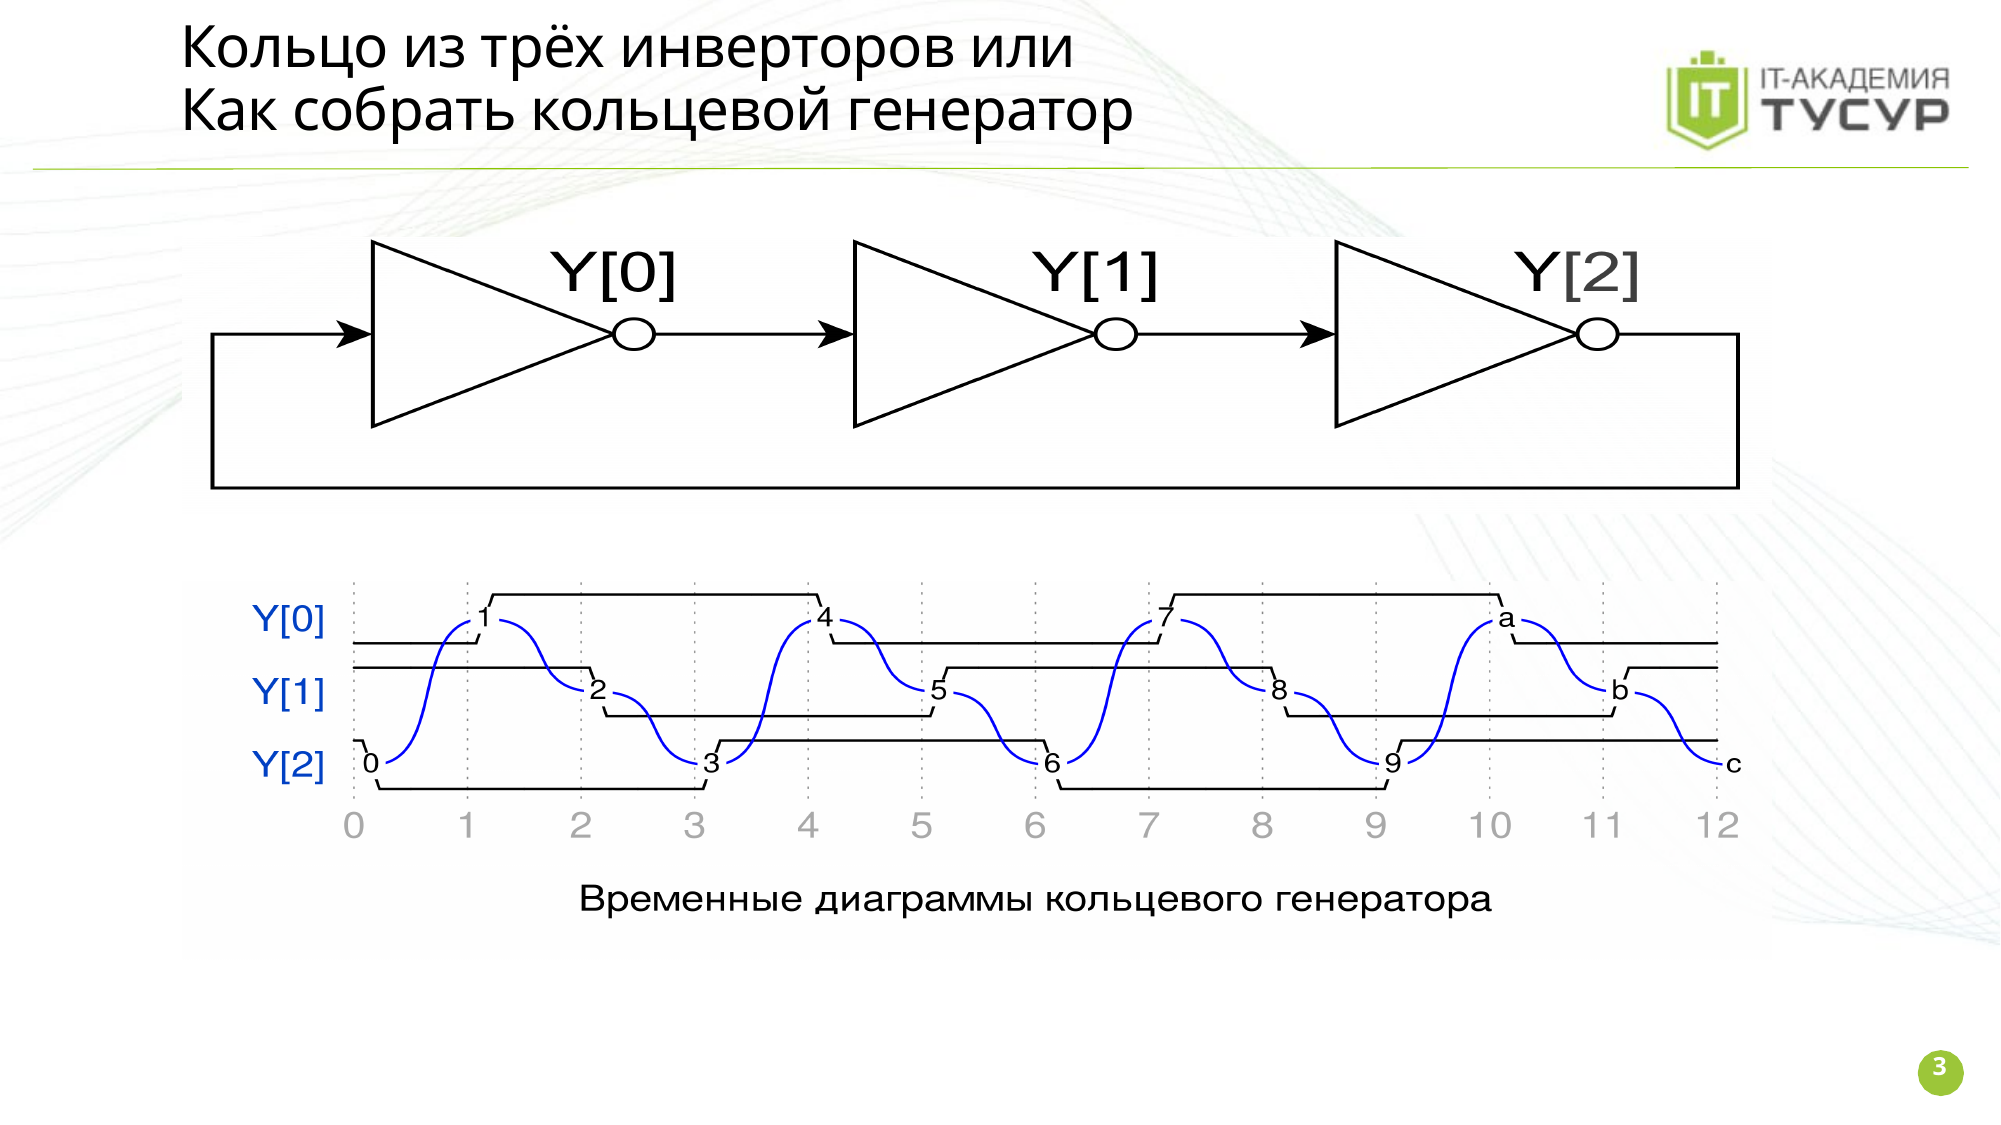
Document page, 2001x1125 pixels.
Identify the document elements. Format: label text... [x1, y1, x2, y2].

picture [0, 0, 2001, 1125]
title Кольцо из трёх инверторов или Как собрать кольцевой генератор [175, 169, 1175, 178]
title Кольцо из трёх инверторов или Как собрать кольцевой генератор [175, 0, 1175, 168]
slide_number 3 [1925, 739, 1951, 1125]
